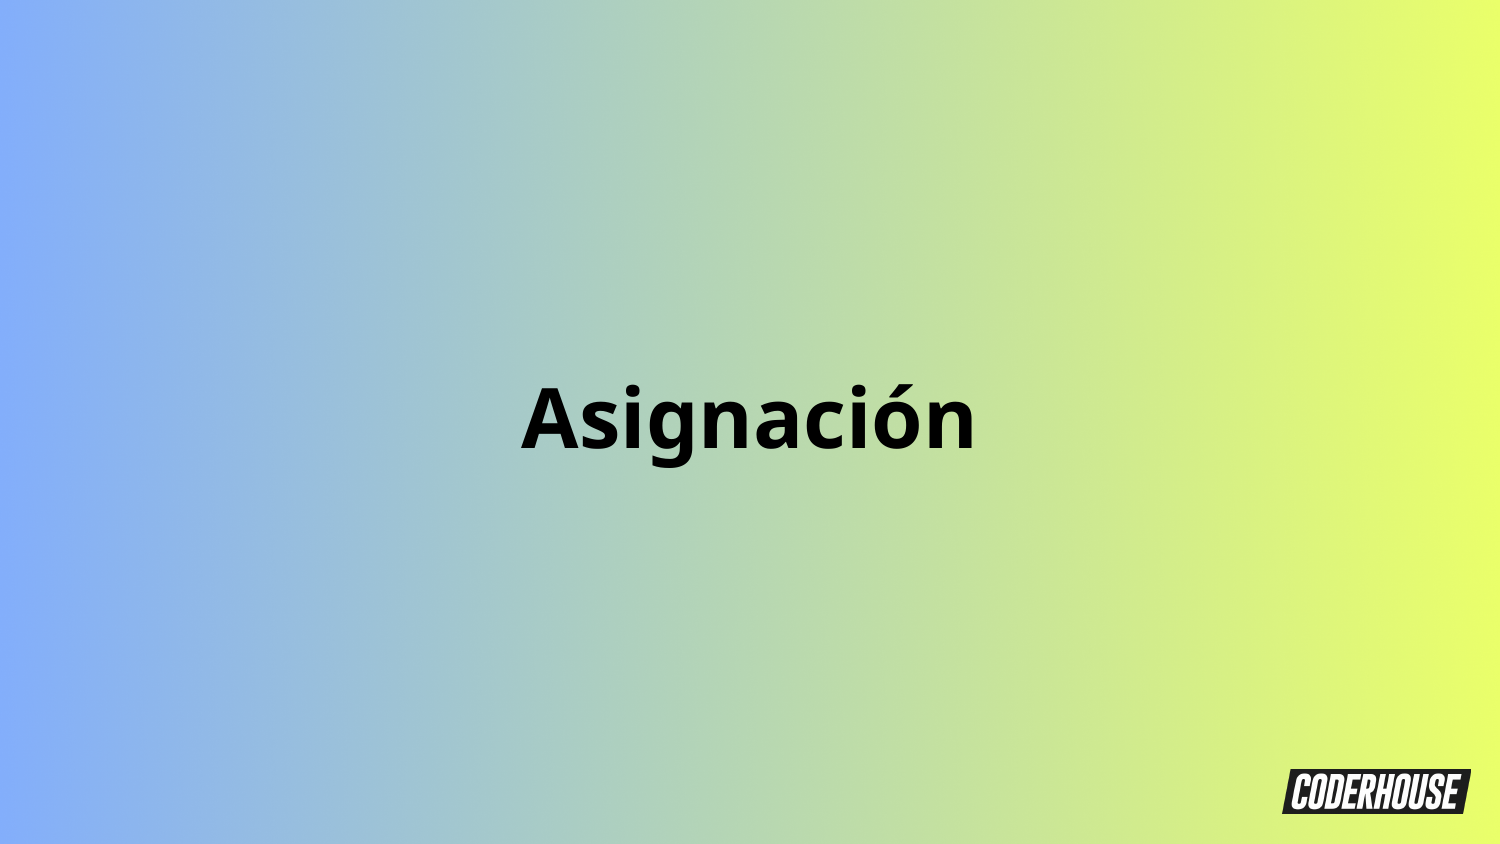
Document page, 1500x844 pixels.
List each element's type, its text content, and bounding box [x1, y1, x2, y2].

picture [0, 0, 1500, 844]
text_box Asignación [239, 361, 1261, 482]
